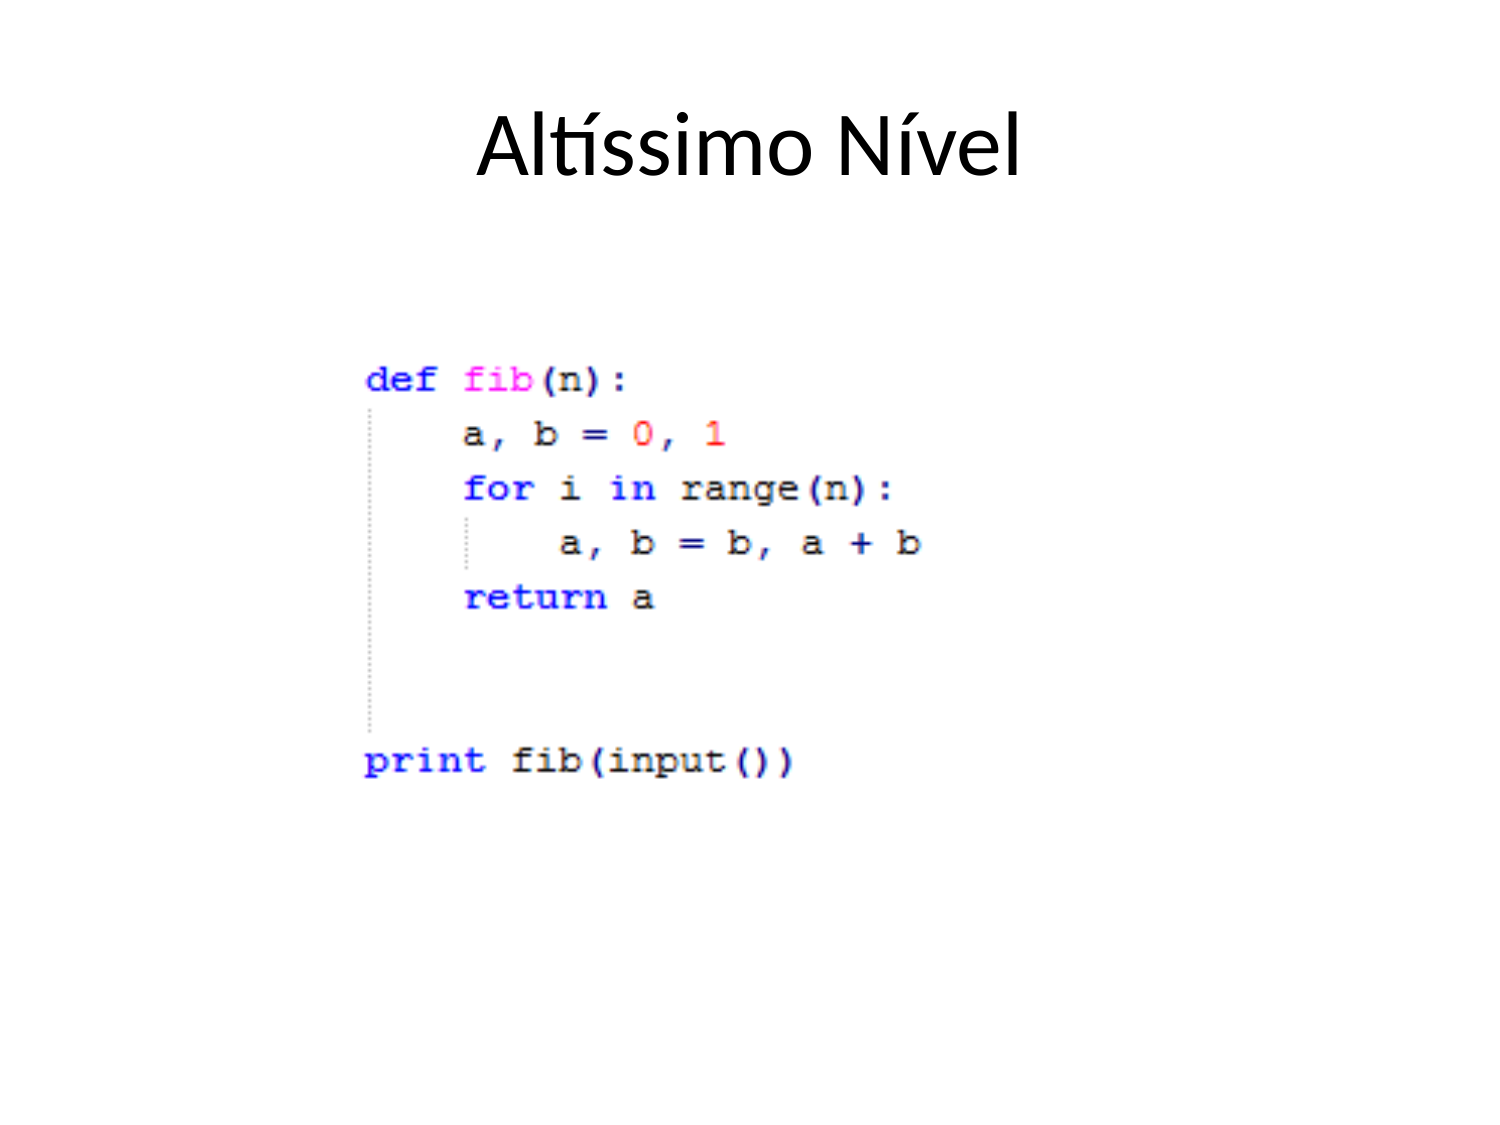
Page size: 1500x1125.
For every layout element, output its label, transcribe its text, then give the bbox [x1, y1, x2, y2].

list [324, 326, 1209, 847]
title Altíssimo Nível [75, 45, 1425, 233]
